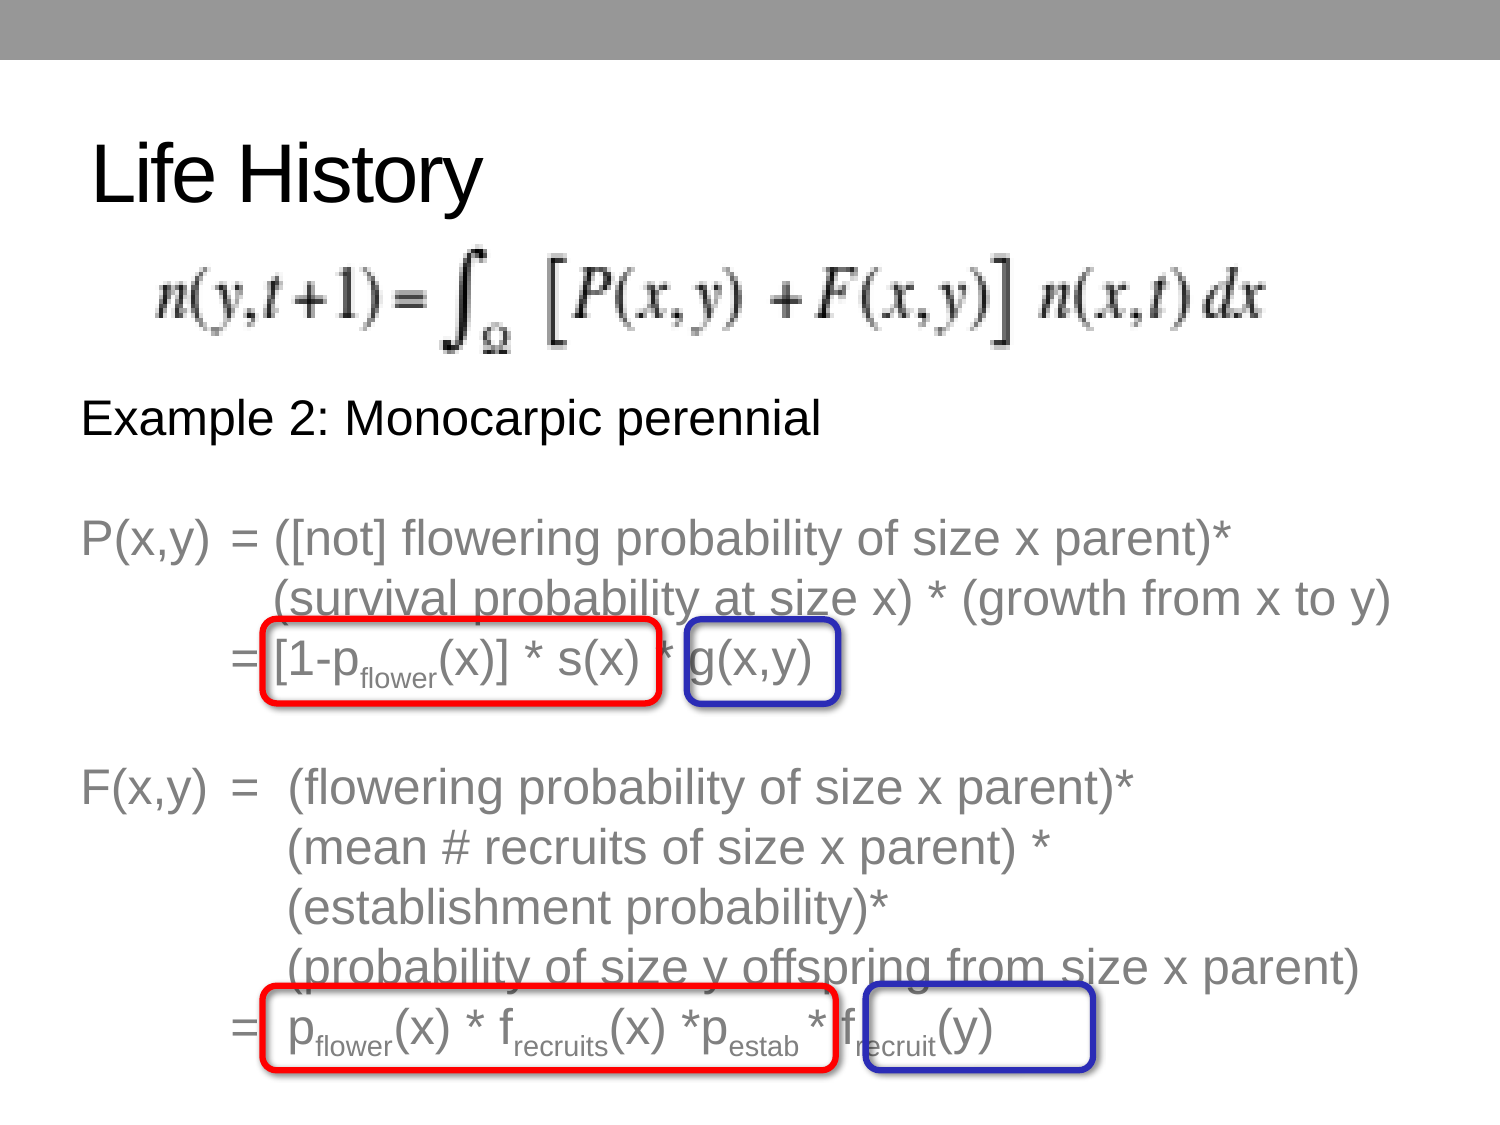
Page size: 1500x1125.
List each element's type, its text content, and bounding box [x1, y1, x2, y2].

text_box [148, 231, 1270, 368]
text_box Example 2: Monocarpic perennial P(x,y) = ([not] flowering probability of size x parent)* (survival probability at size x) * (growth from x to y) = [1-pflower(x)] * s(x) * g(x,y) F(x,y) = (flowering probability of size x parent)* (mean # recruits of size x parent) * (establishment probability)* (probability of size y offspring from size x parent) = pflower(x) * frecruits(x) *pestab * frecruit(y) [65, 378, 1466, 1125]
text_box [261, 984, 837, 1072]
text_box [261, 618, 661, 705]
text_box [685, 618, 839, 705]
text_box [864, 983, 1094, 1072]
list [75, 262, 1425, 378]
title Life History [75, 87, 1425, 250]
